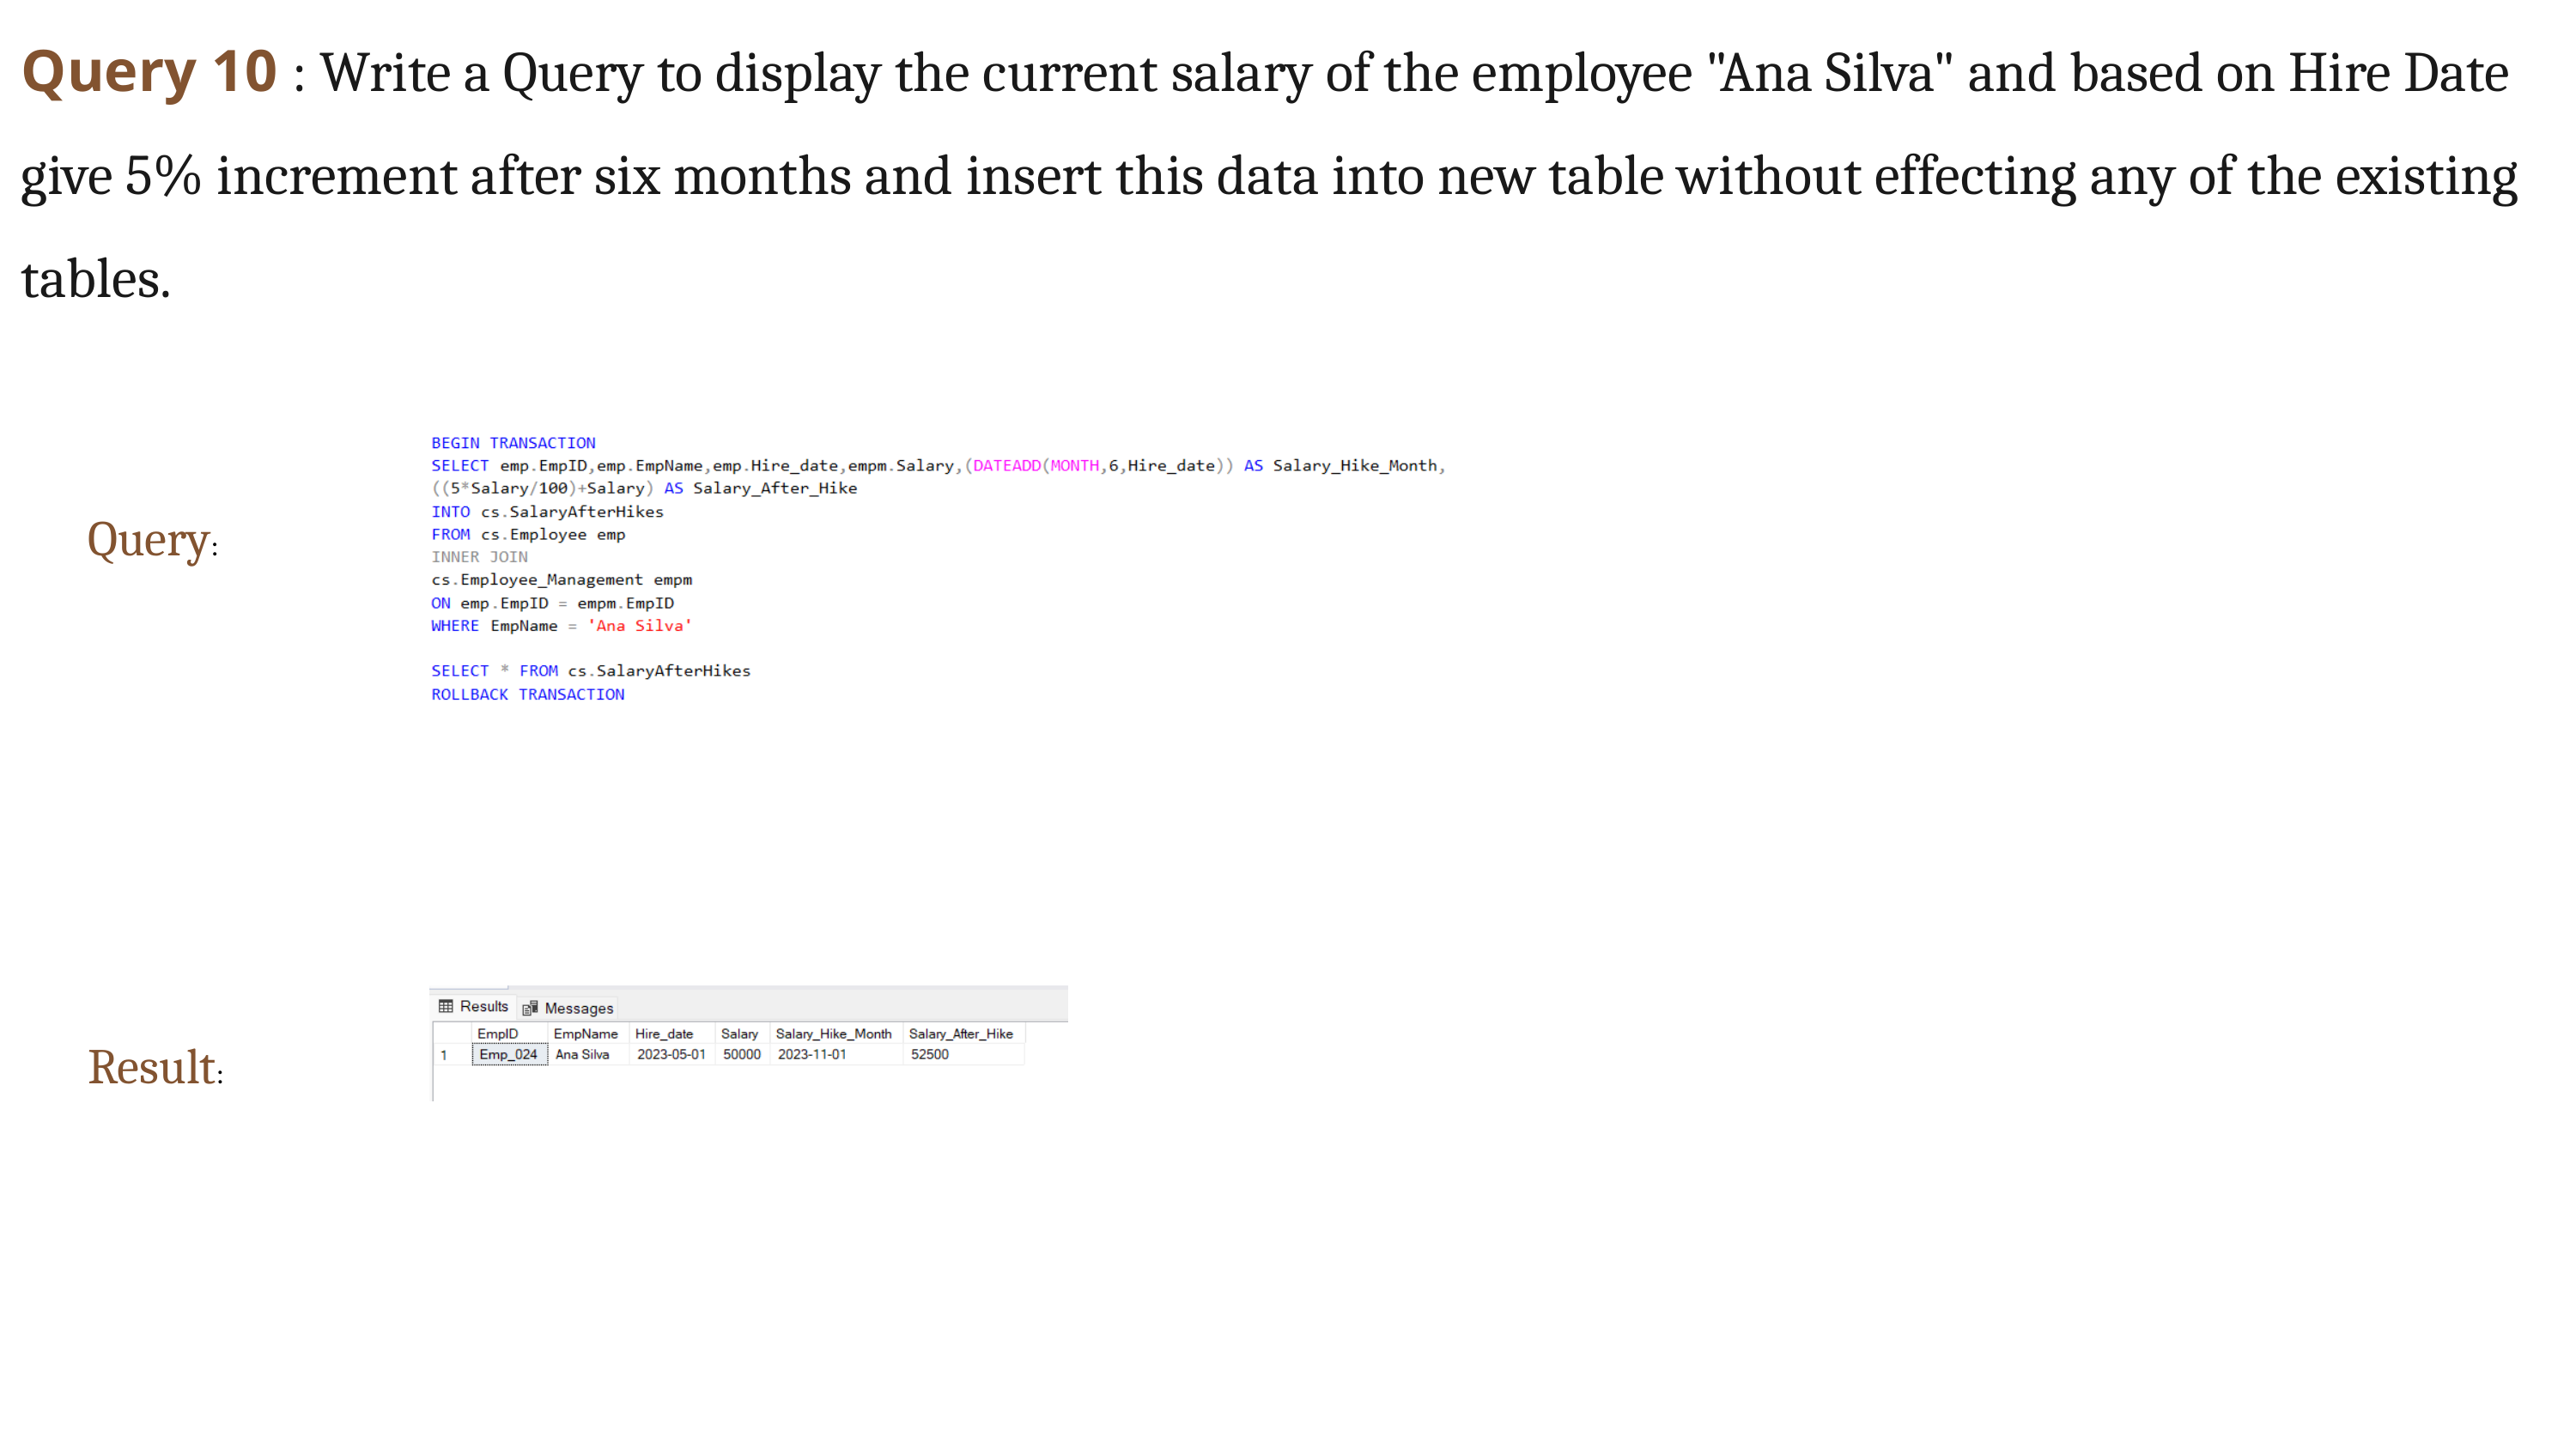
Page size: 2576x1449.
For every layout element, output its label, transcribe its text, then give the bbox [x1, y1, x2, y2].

text_box Result: [75, 1027, 250, 1100]
picture [428, 421, 1467, 724]
text_box Query 10 : Write a Query to display the current salary of the employee "Ana Silva" and based on Hire Date give 5% increment after six months and insert this data into new table without effecting any of the existing tables. [21, 0, 2566, 464]
text_box Query: [75, 499, 250, 573]
picture [428, 985, 1069, 1101]
